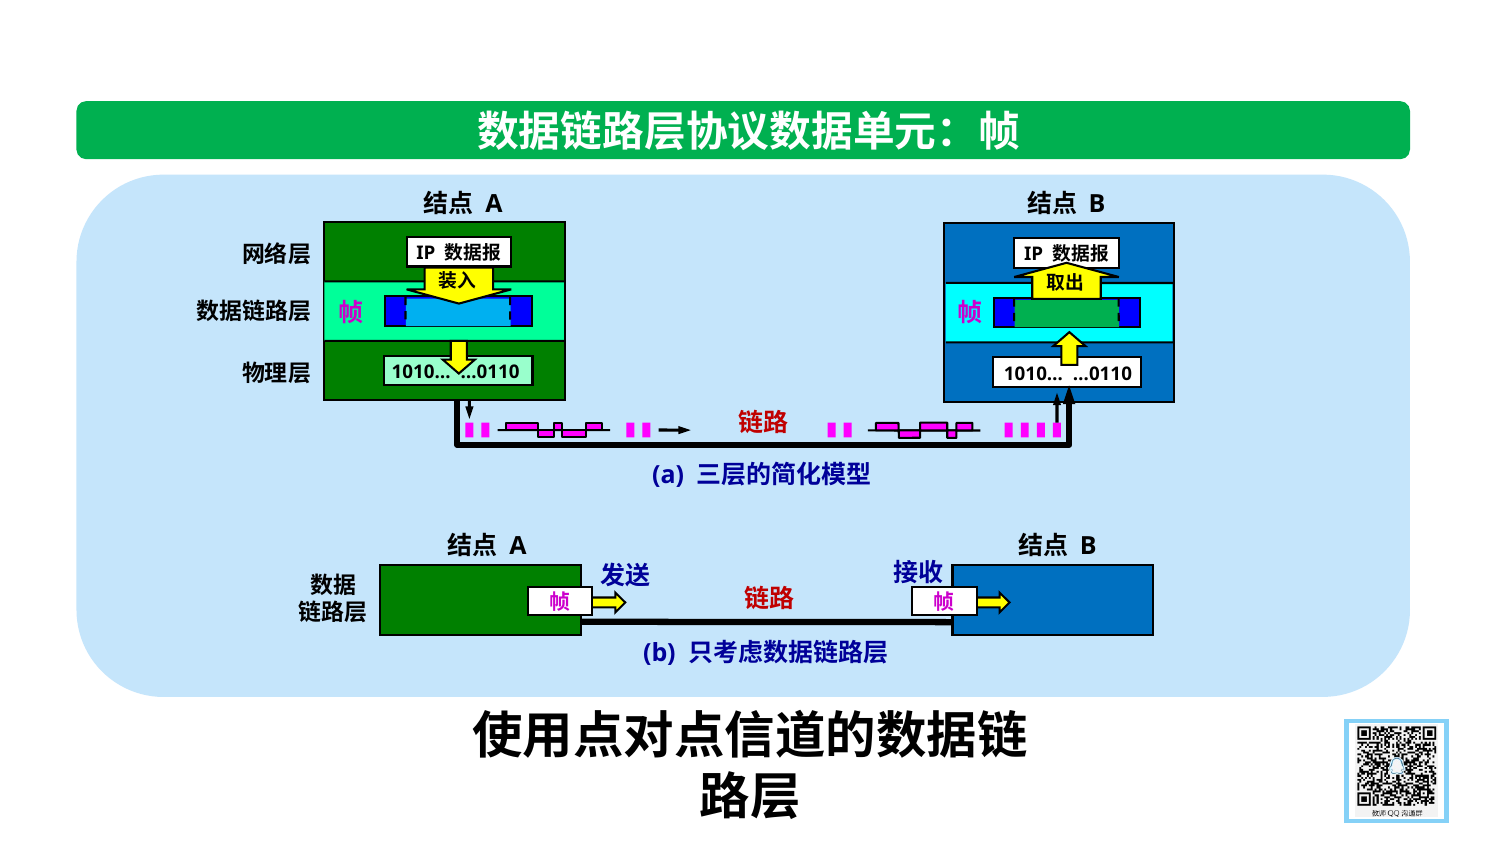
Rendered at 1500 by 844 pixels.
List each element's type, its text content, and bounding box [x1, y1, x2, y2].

text_box [76, 101, 462, 160]
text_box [283, 522, 1154, 675]
text_box 数据链路层协议数据单元：帧 [462, 97, 1035, 163]
text_box [74, 172, 1413, 700]
text_box [1035, 101, 1411, 160]
text_box 使用点对点信道的数据链路层 [433, 695, 1068, 832]
picture [1355, 724, 1438, 817]
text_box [162, 179, 1174, 497]
